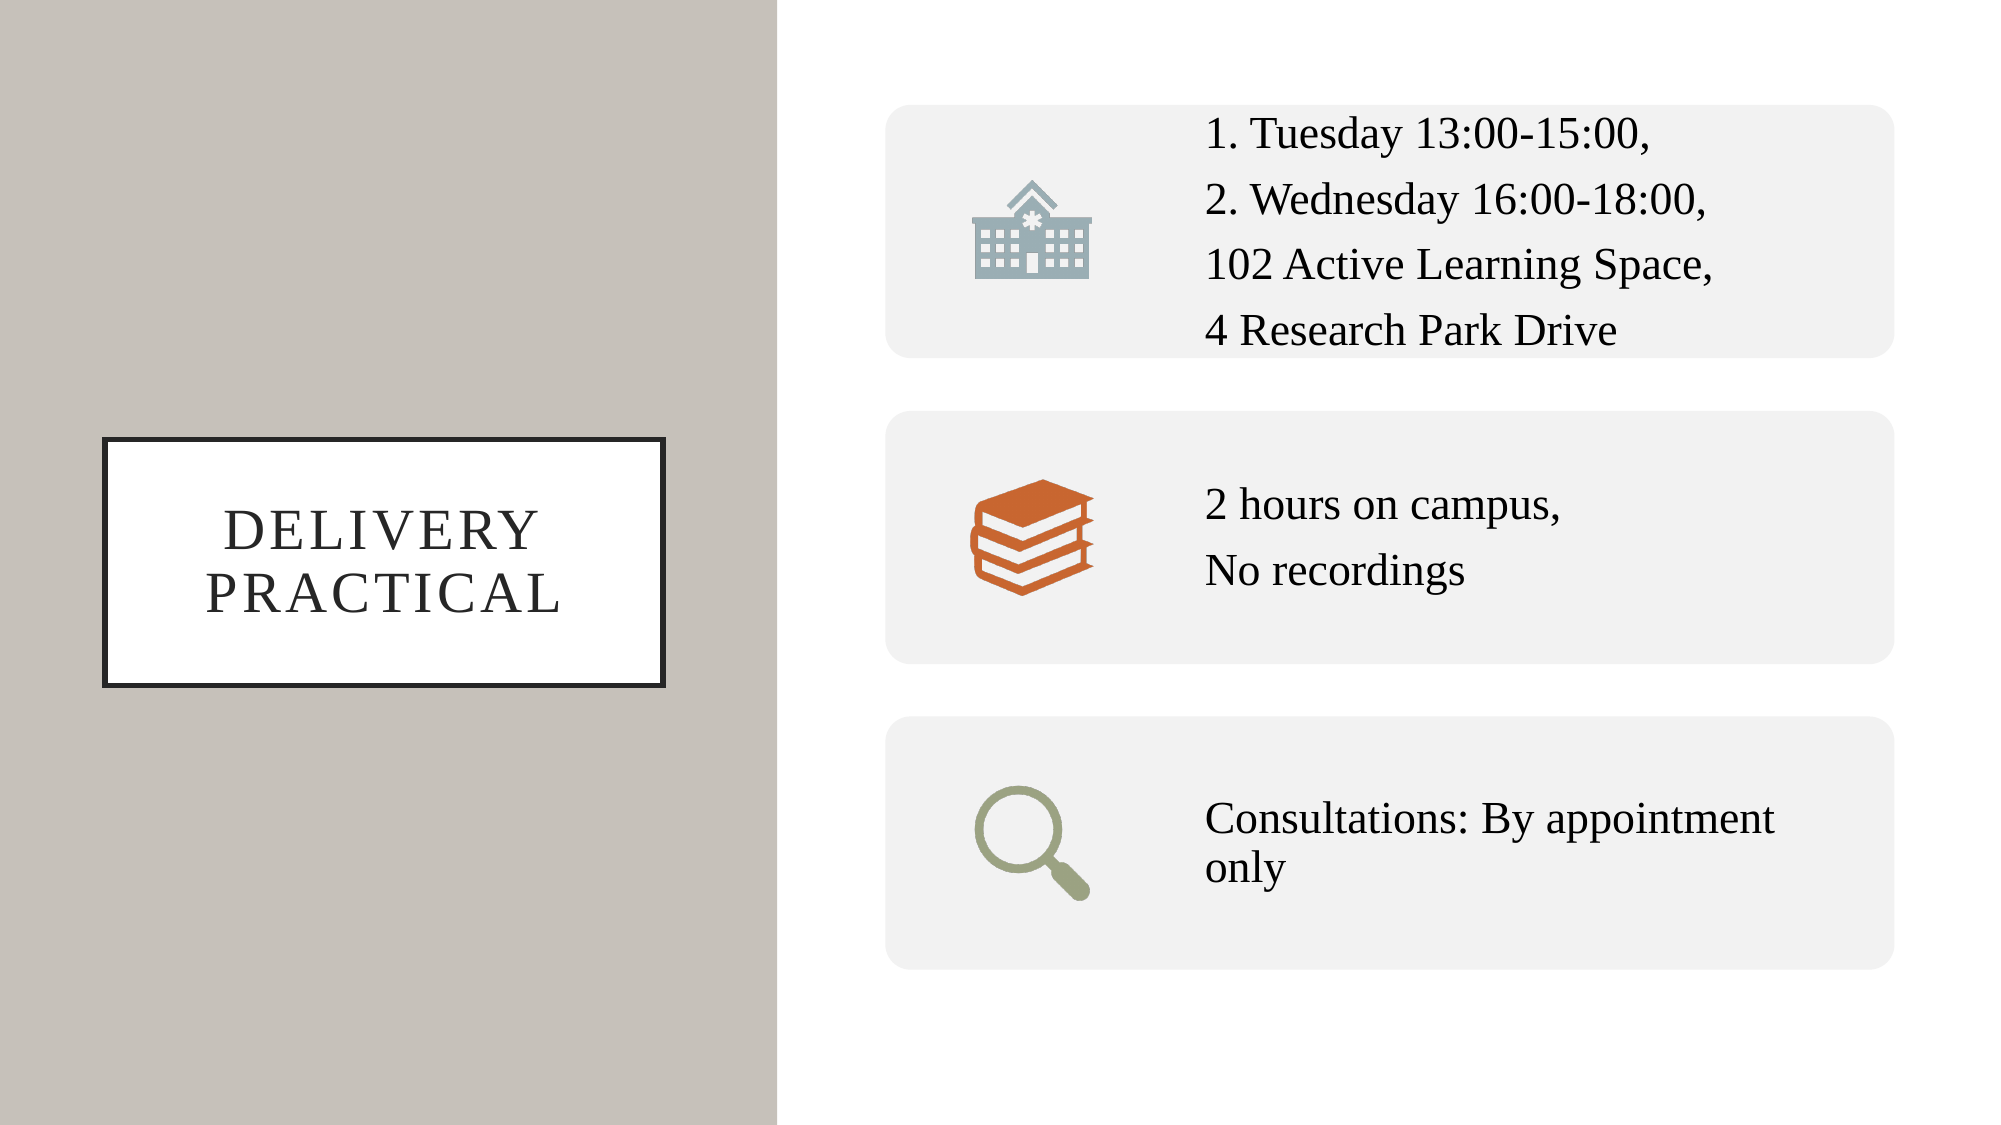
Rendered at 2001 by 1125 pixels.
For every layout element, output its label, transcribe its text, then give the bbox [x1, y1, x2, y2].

text_box [0, 0, 778, 1125]
text_box [779, 0, 2000, 1125]
title Delivery Practical [102, 437, 666, 688]
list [885, 104, 1895, 971]
